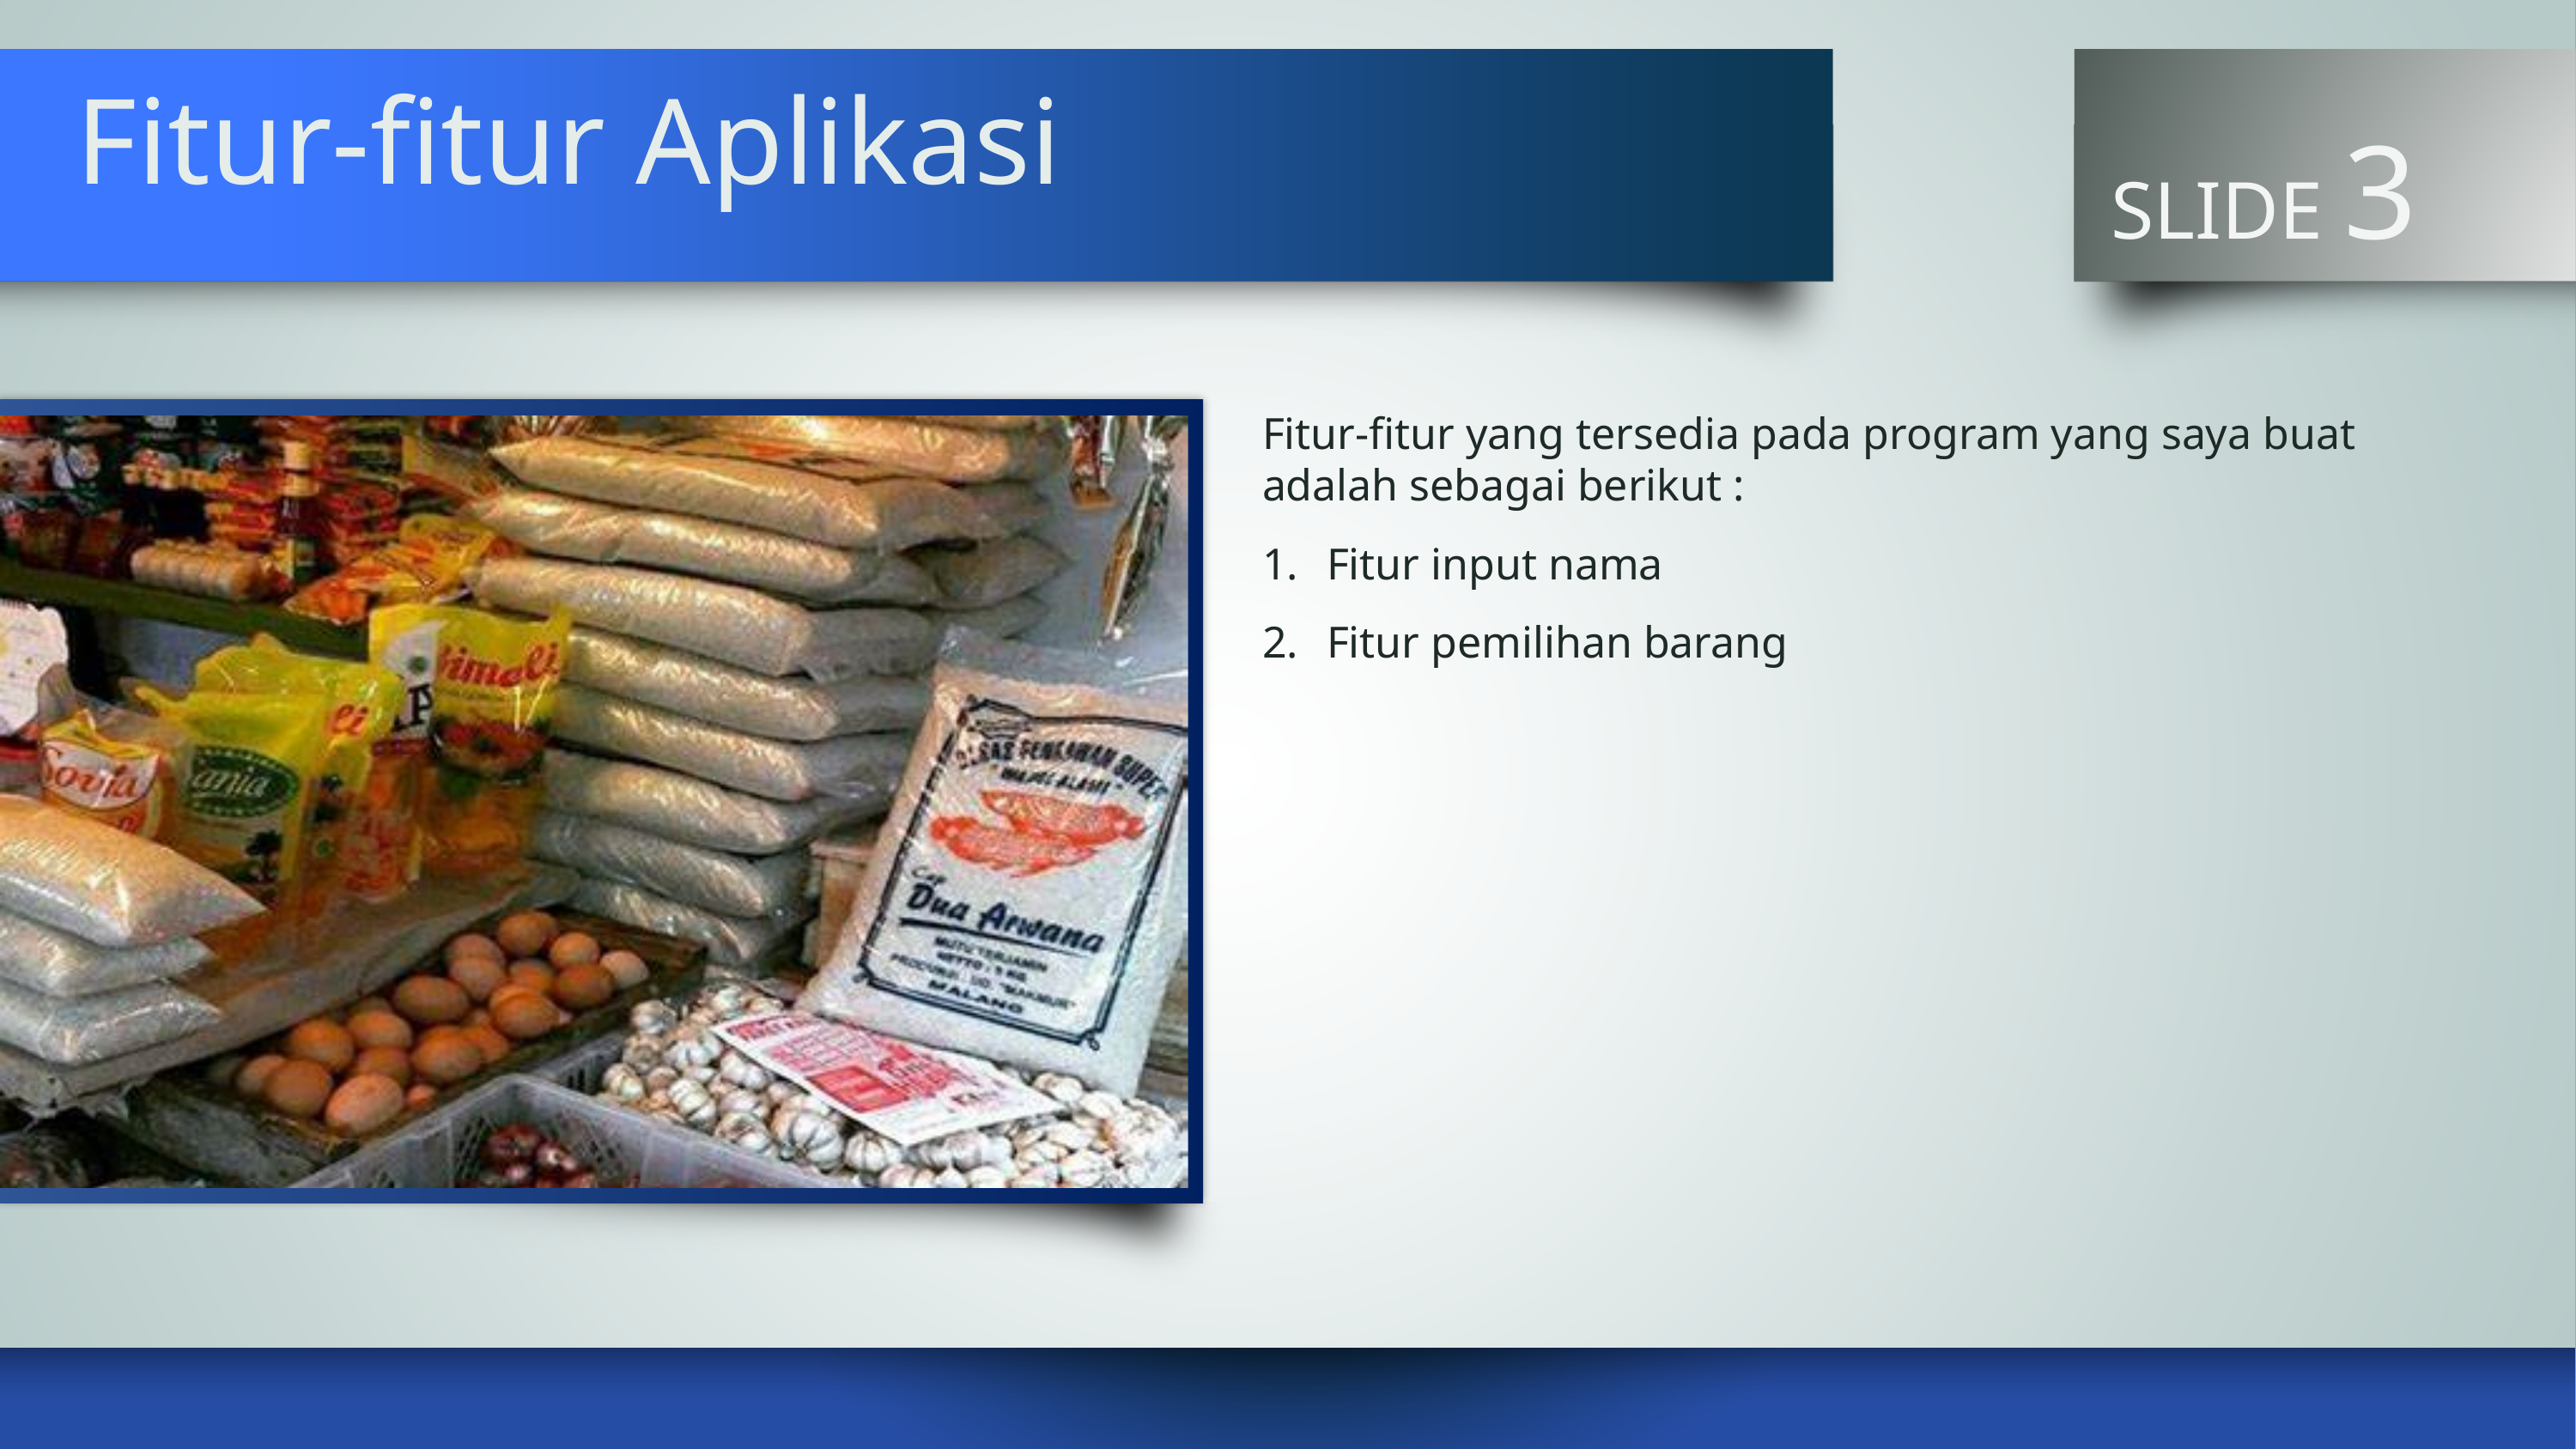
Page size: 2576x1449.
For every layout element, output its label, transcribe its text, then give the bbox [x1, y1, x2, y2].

picture [0, 415, 1188, 1188]
picture [0, 0, 2576, 1449]
slide_number SLIDE 3 [2077, 142, 2576, 253]
title Fitur-fitur Aplikasi [63, 75, 1814, 217]
list Fitur-fitur yang tersedia pada program yang saya buat adalah sebagai berikut : Fitur input nama Fitur pemilihan barang [1249, 400, 2431, 1191]
